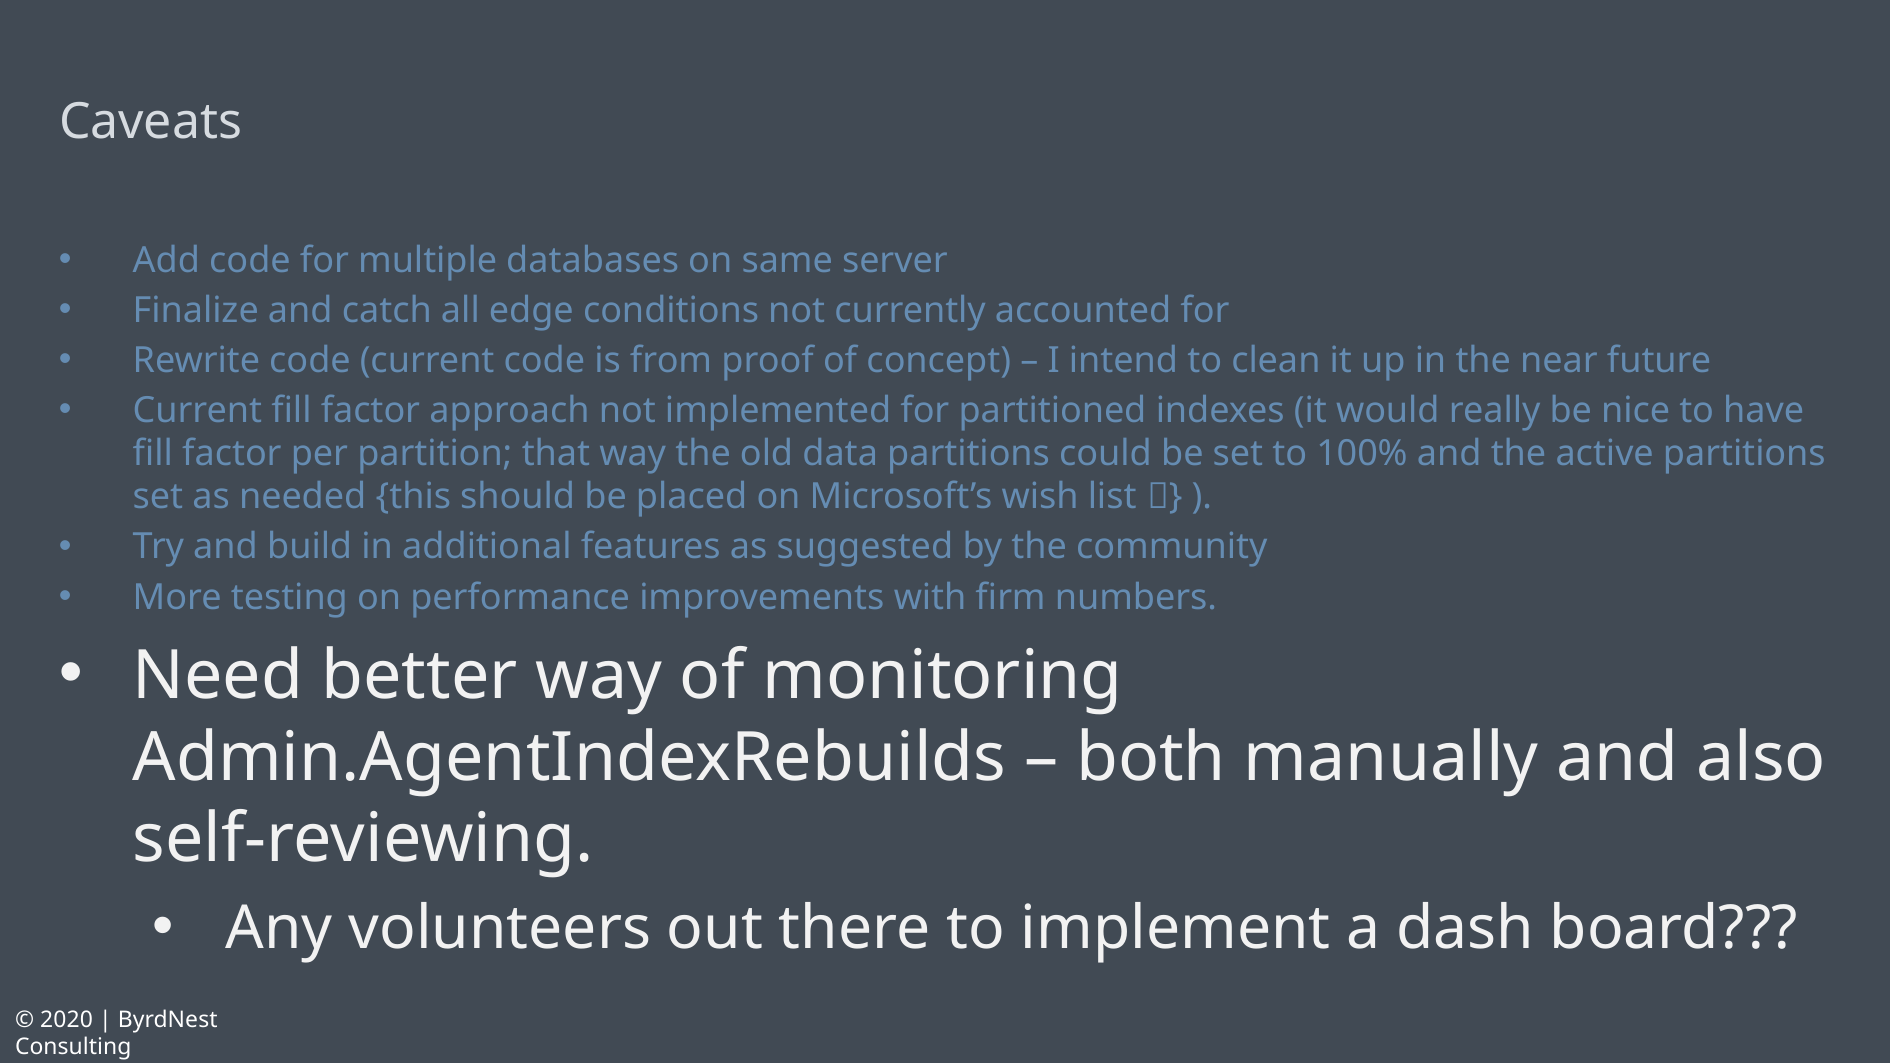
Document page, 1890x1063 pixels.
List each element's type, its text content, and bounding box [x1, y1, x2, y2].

text_box © 2020 | ByrdNest Consulting [0, 1001, 337, 1062]
title Caveats [59, 59, 1831, 178]
list Add code for multiple databases on same server Finalize and catch all edge conditions not currently accounted for Rewrite code (current code is from proof of concept) – I intend to clean it up in the near future Current fill factor approach not implemented for partitioned indexes (it would really be nice to have fill factor per partition; that way the old data partitions could be set to 100% and the active partitions set as needed {this should be placed on Microsoft’s wish list } ). Try and build in additional features as suggested by the community More testing on performance improvements with firm numbers. Need better way of monitoring Admin.AgentIndexRebuilds – both manually and also self-reviewing. Any volunteers out there to implement a dash board??? [59, 236, 1831, 1004]
